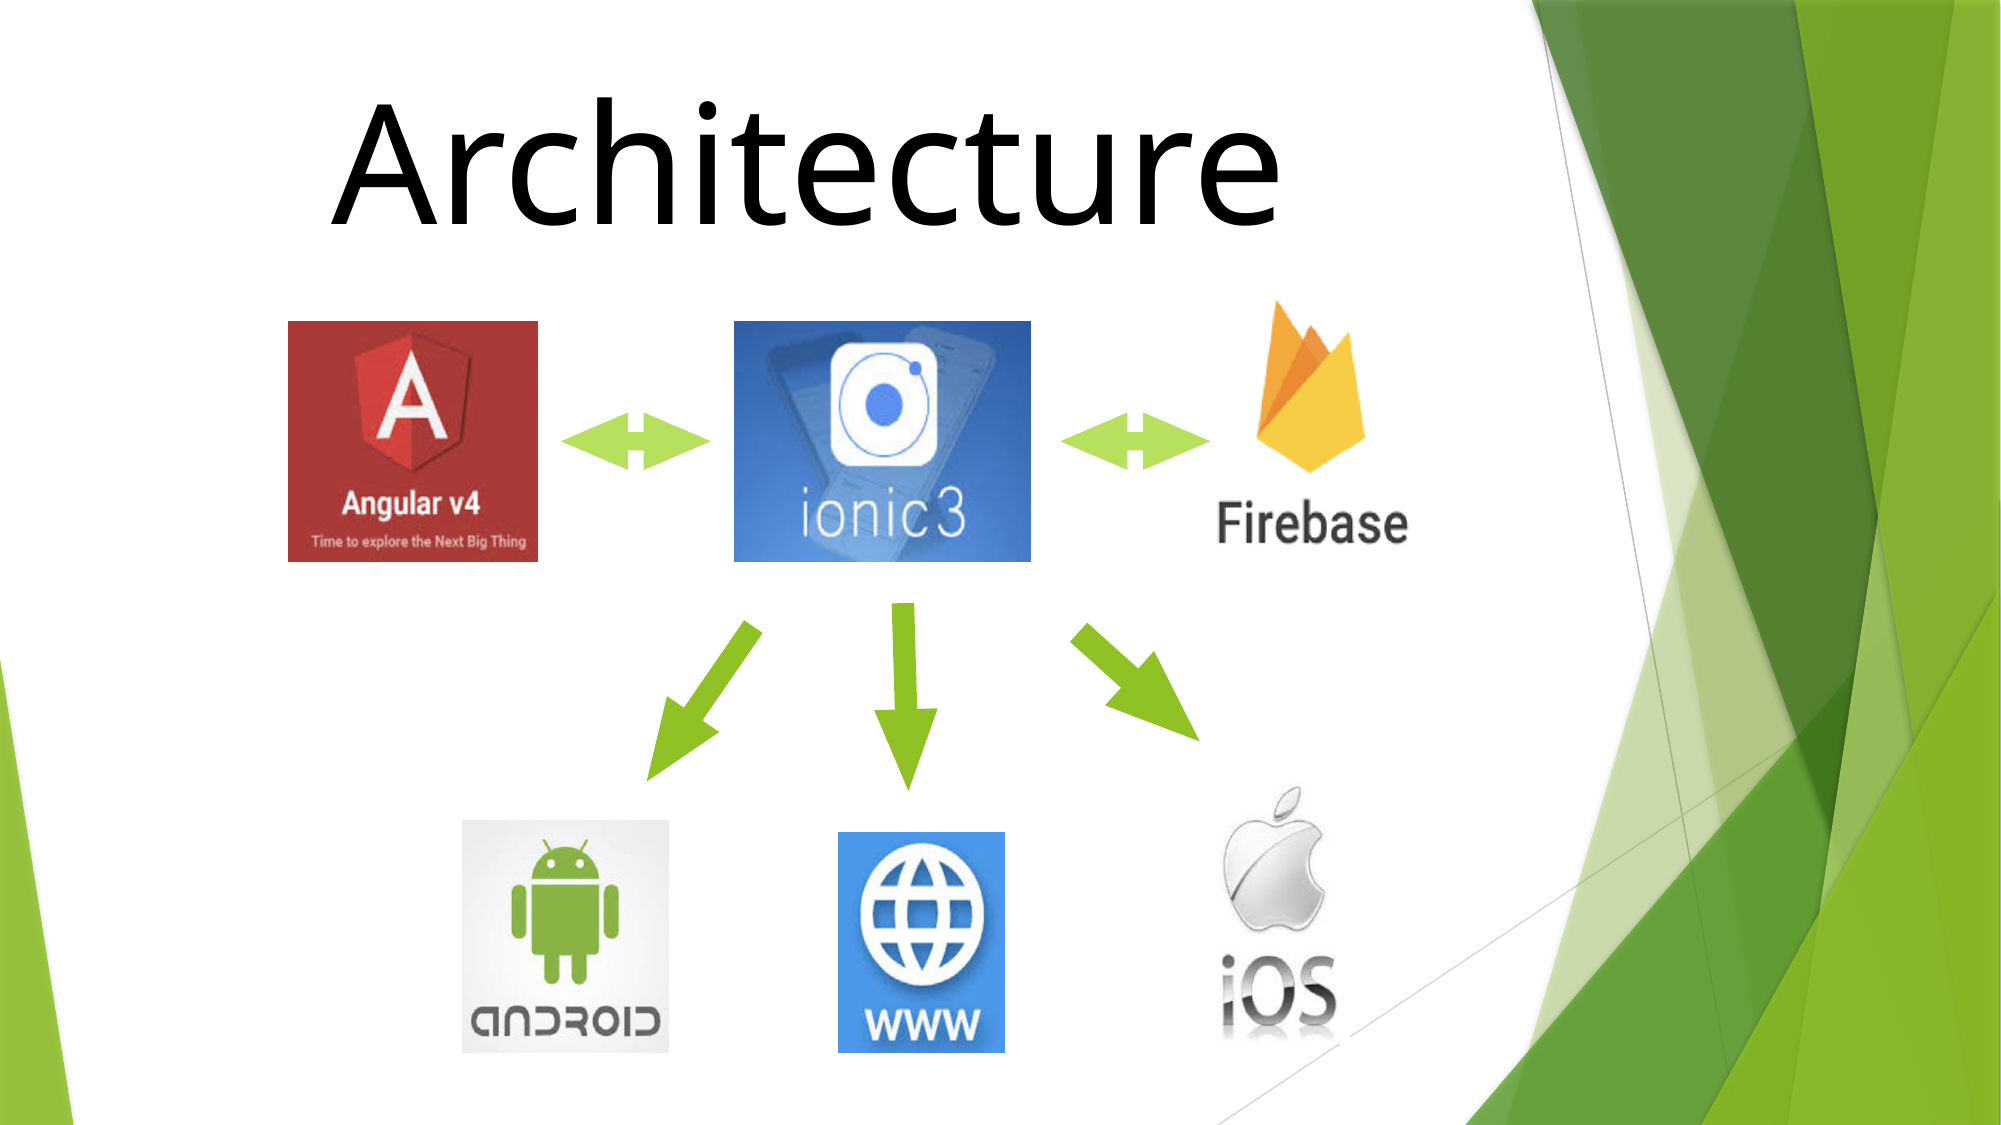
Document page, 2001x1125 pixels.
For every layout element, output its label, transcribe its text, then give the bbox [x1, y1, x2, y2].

text_box Architecture [323, 49, 1534, 267]
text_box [287, 279, 1432, 1054]
